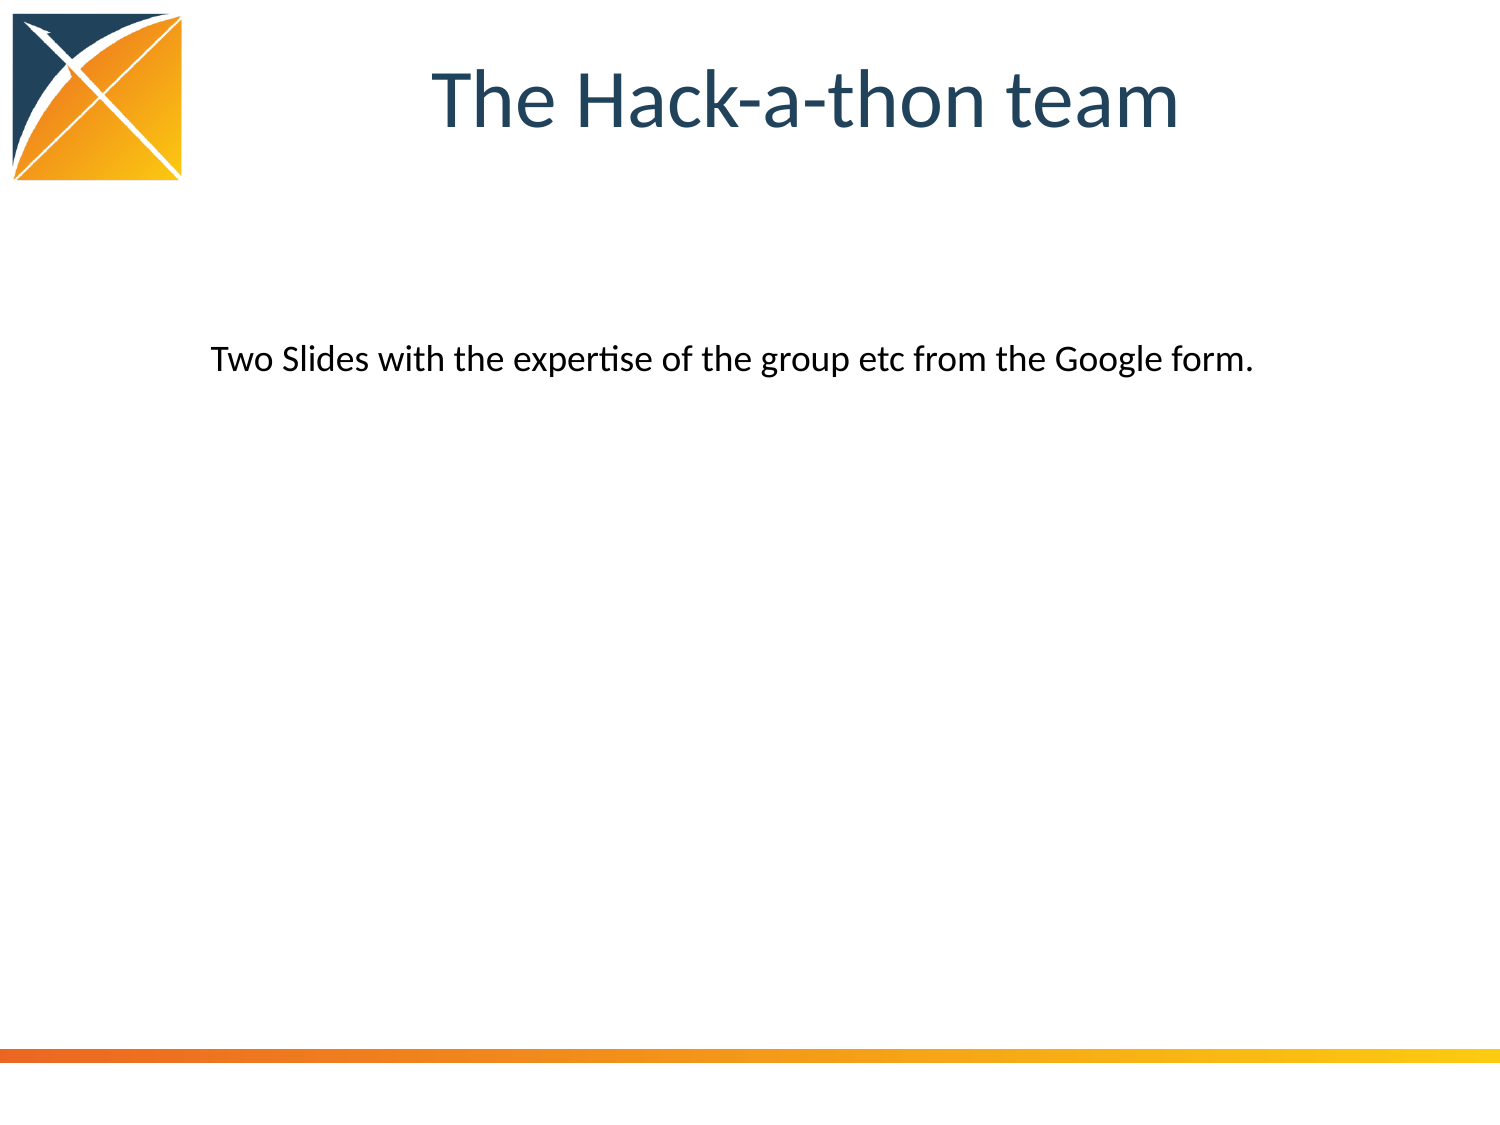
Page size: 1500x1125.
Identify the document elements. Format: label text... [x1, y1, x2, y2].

title The Hack-a-thon team [187, 24, 1425, 163]
picture [0, 0, 206, 200]
text_box Two Slides with the expertise of the group etc from the Google form. [187, 326, 1294, 476]
